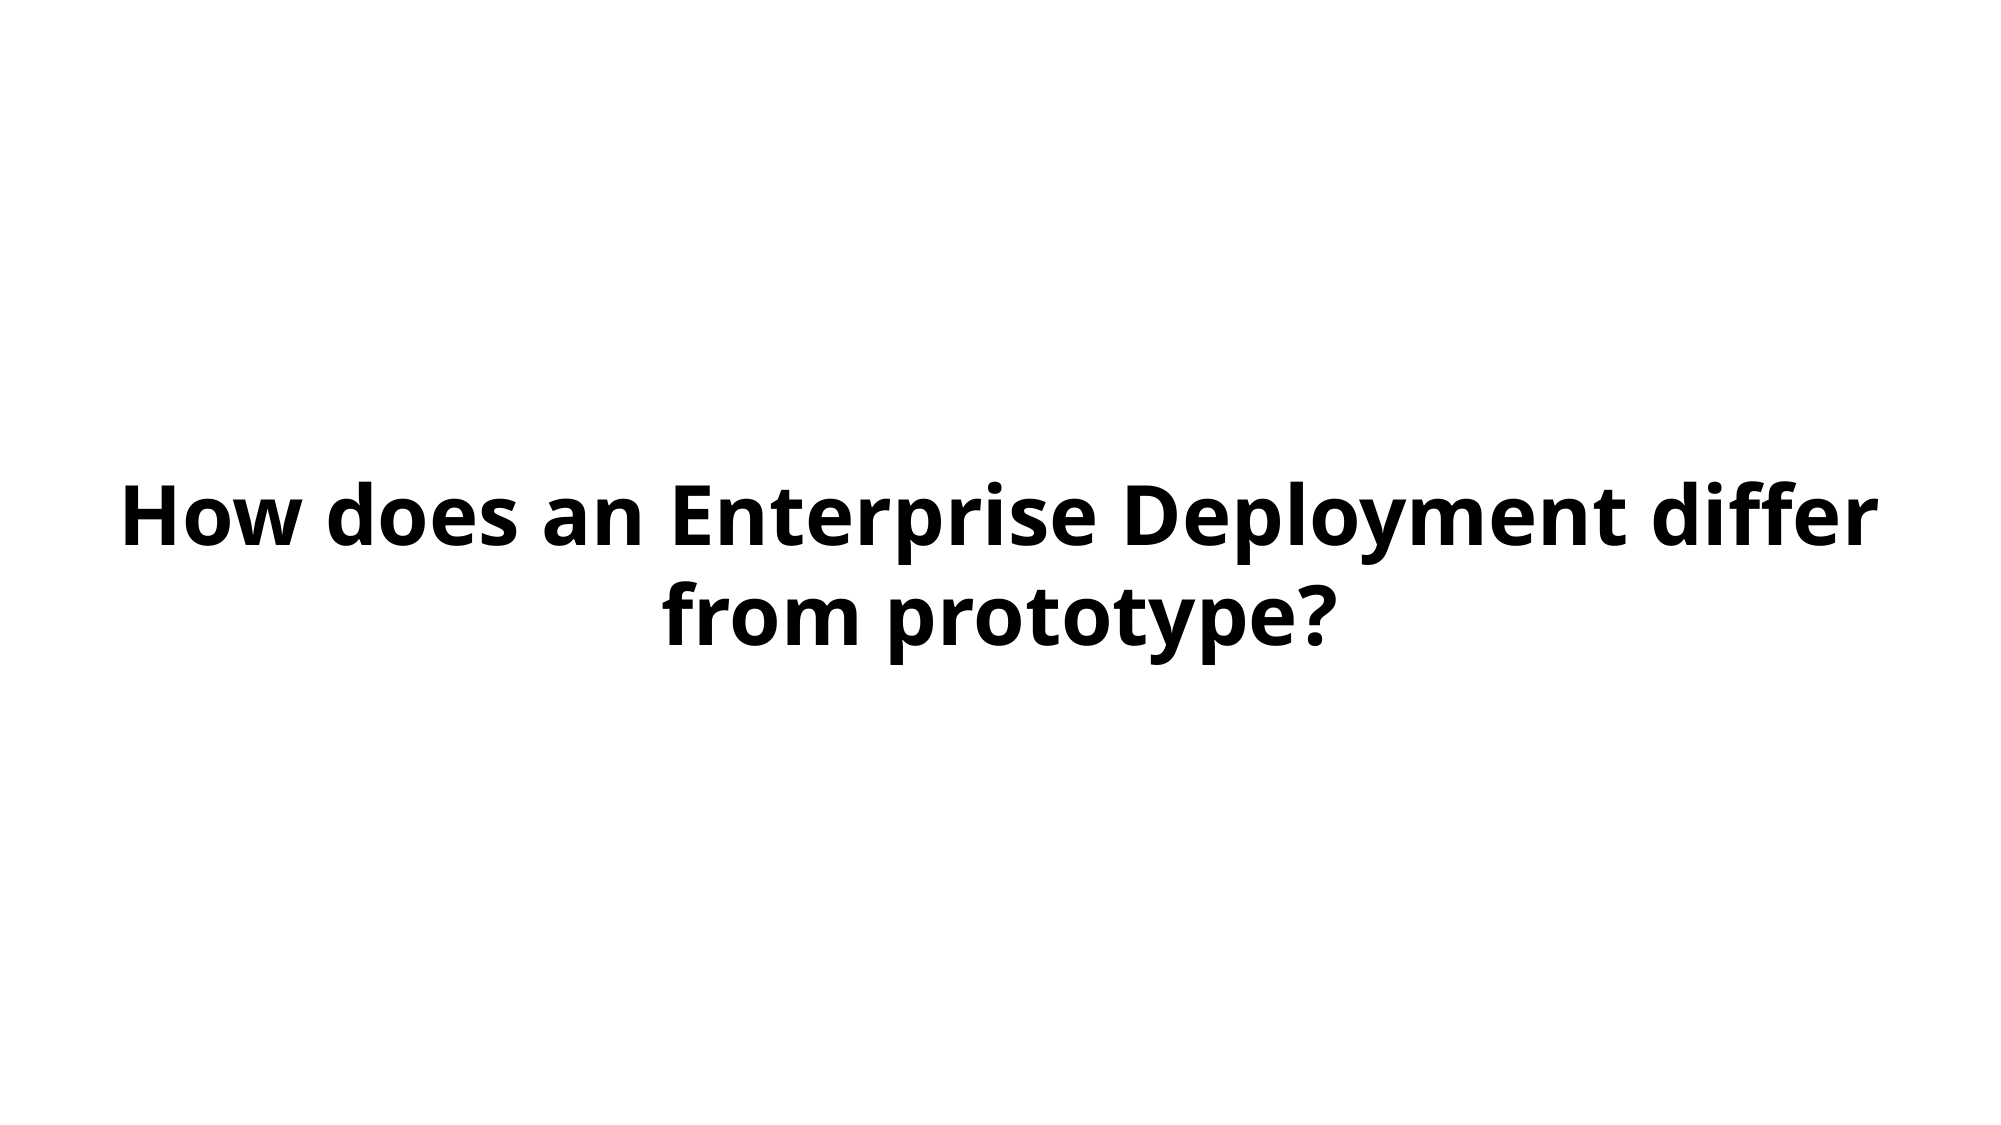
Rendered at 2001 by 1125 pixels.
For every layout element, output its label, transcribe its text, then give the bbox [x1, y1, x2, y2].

text_box How does an Enterprise Deployment differ from prototype? [0, 0, 2000, 1125]
